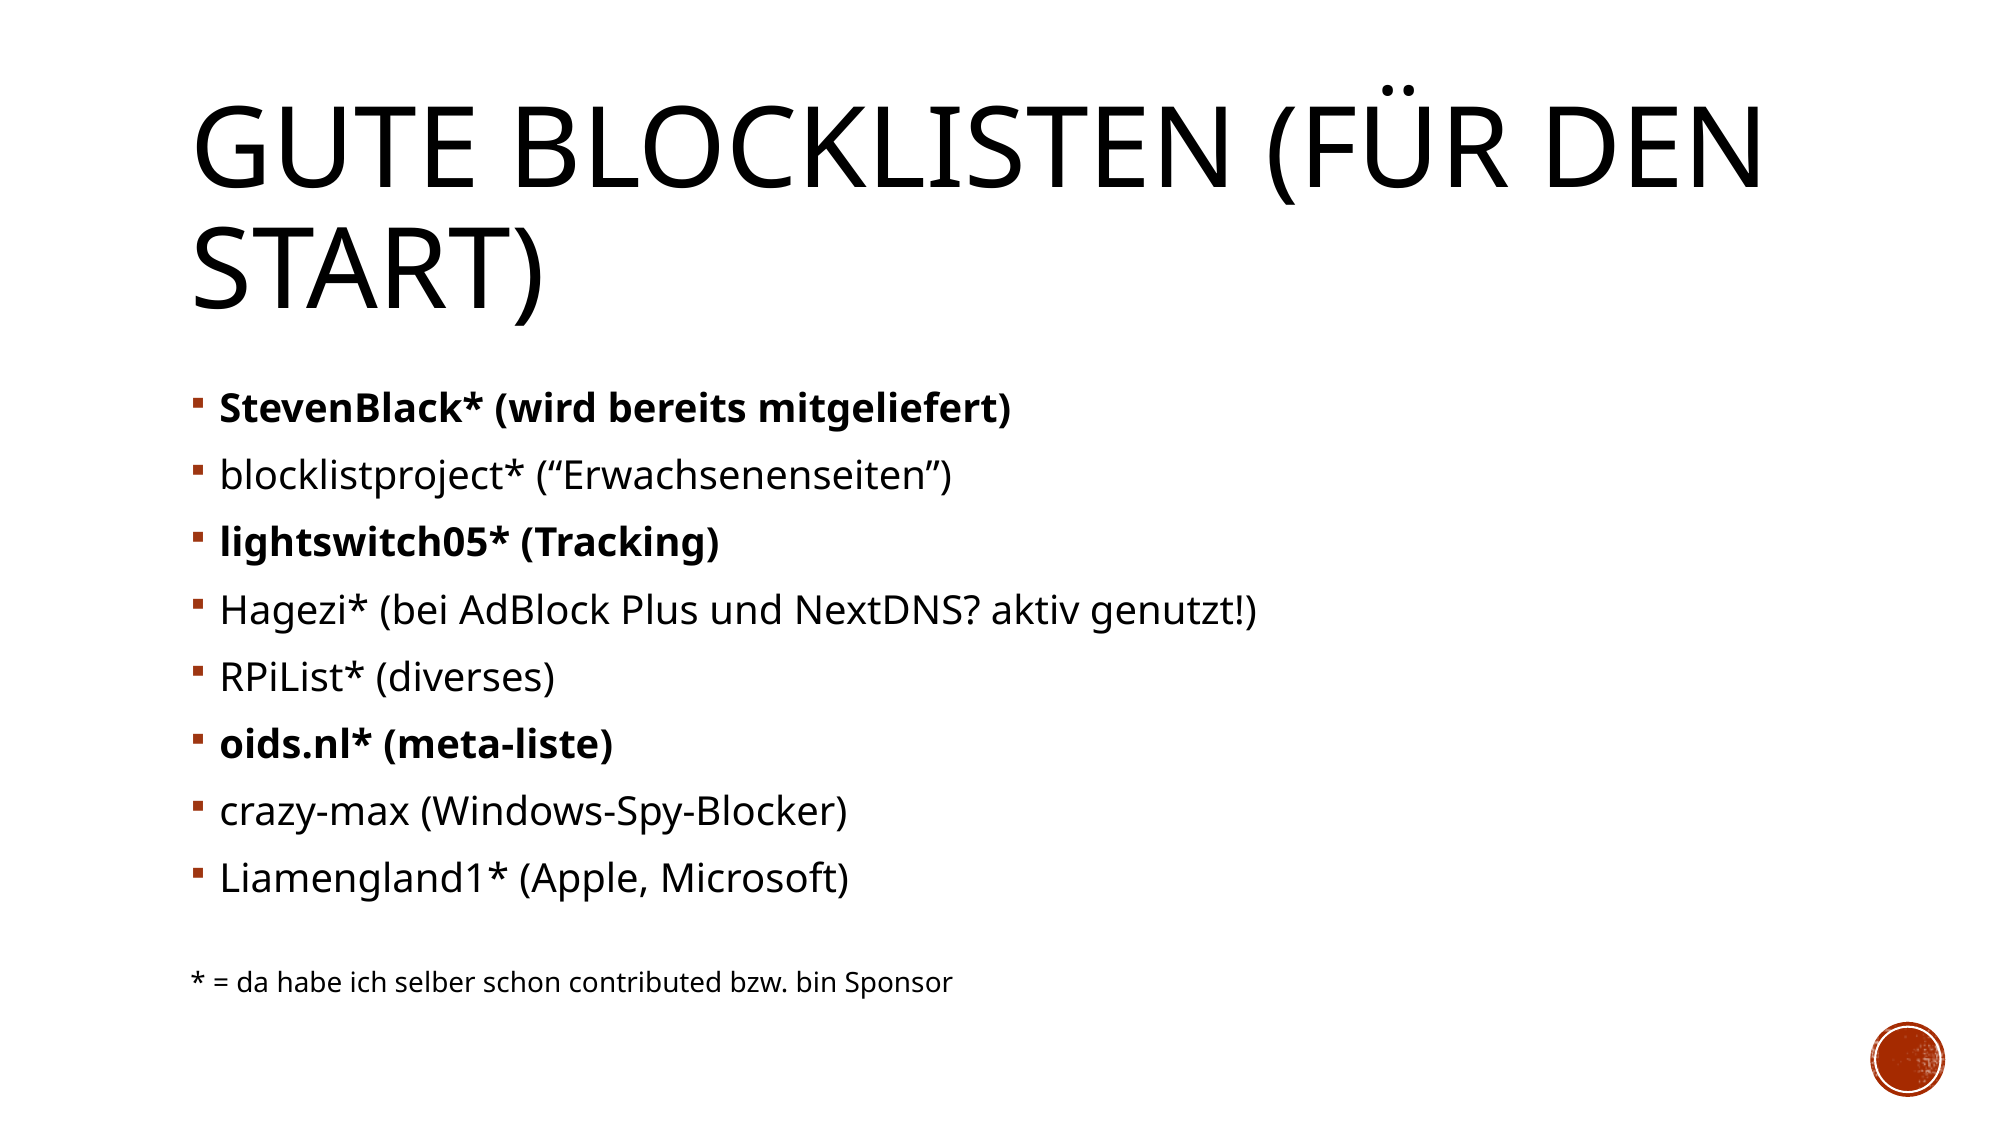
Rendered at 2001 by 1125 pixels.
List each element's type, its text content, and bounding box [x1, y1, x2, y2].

title Gute Blocklisten (für den Start) [175, 79, 1826, 344]
list StevenBlack* (wird bereits mitgeliefert) blocklistproject* (“Erwachsenenseiten”) lightswitch05* (Tracking) Hagezi* (bei AdBlock Plus und NextDNS? aktiv genutzt!) RPiList* (diverses) oids.nl* (meta-liste) crazy-max (Windows-Spy-Blocker) Liamengland1* (Apple, Microsoft) * = da habe ich selber schon contributed bzw. bin Sponsor [175, 380, 1826, 1013]
